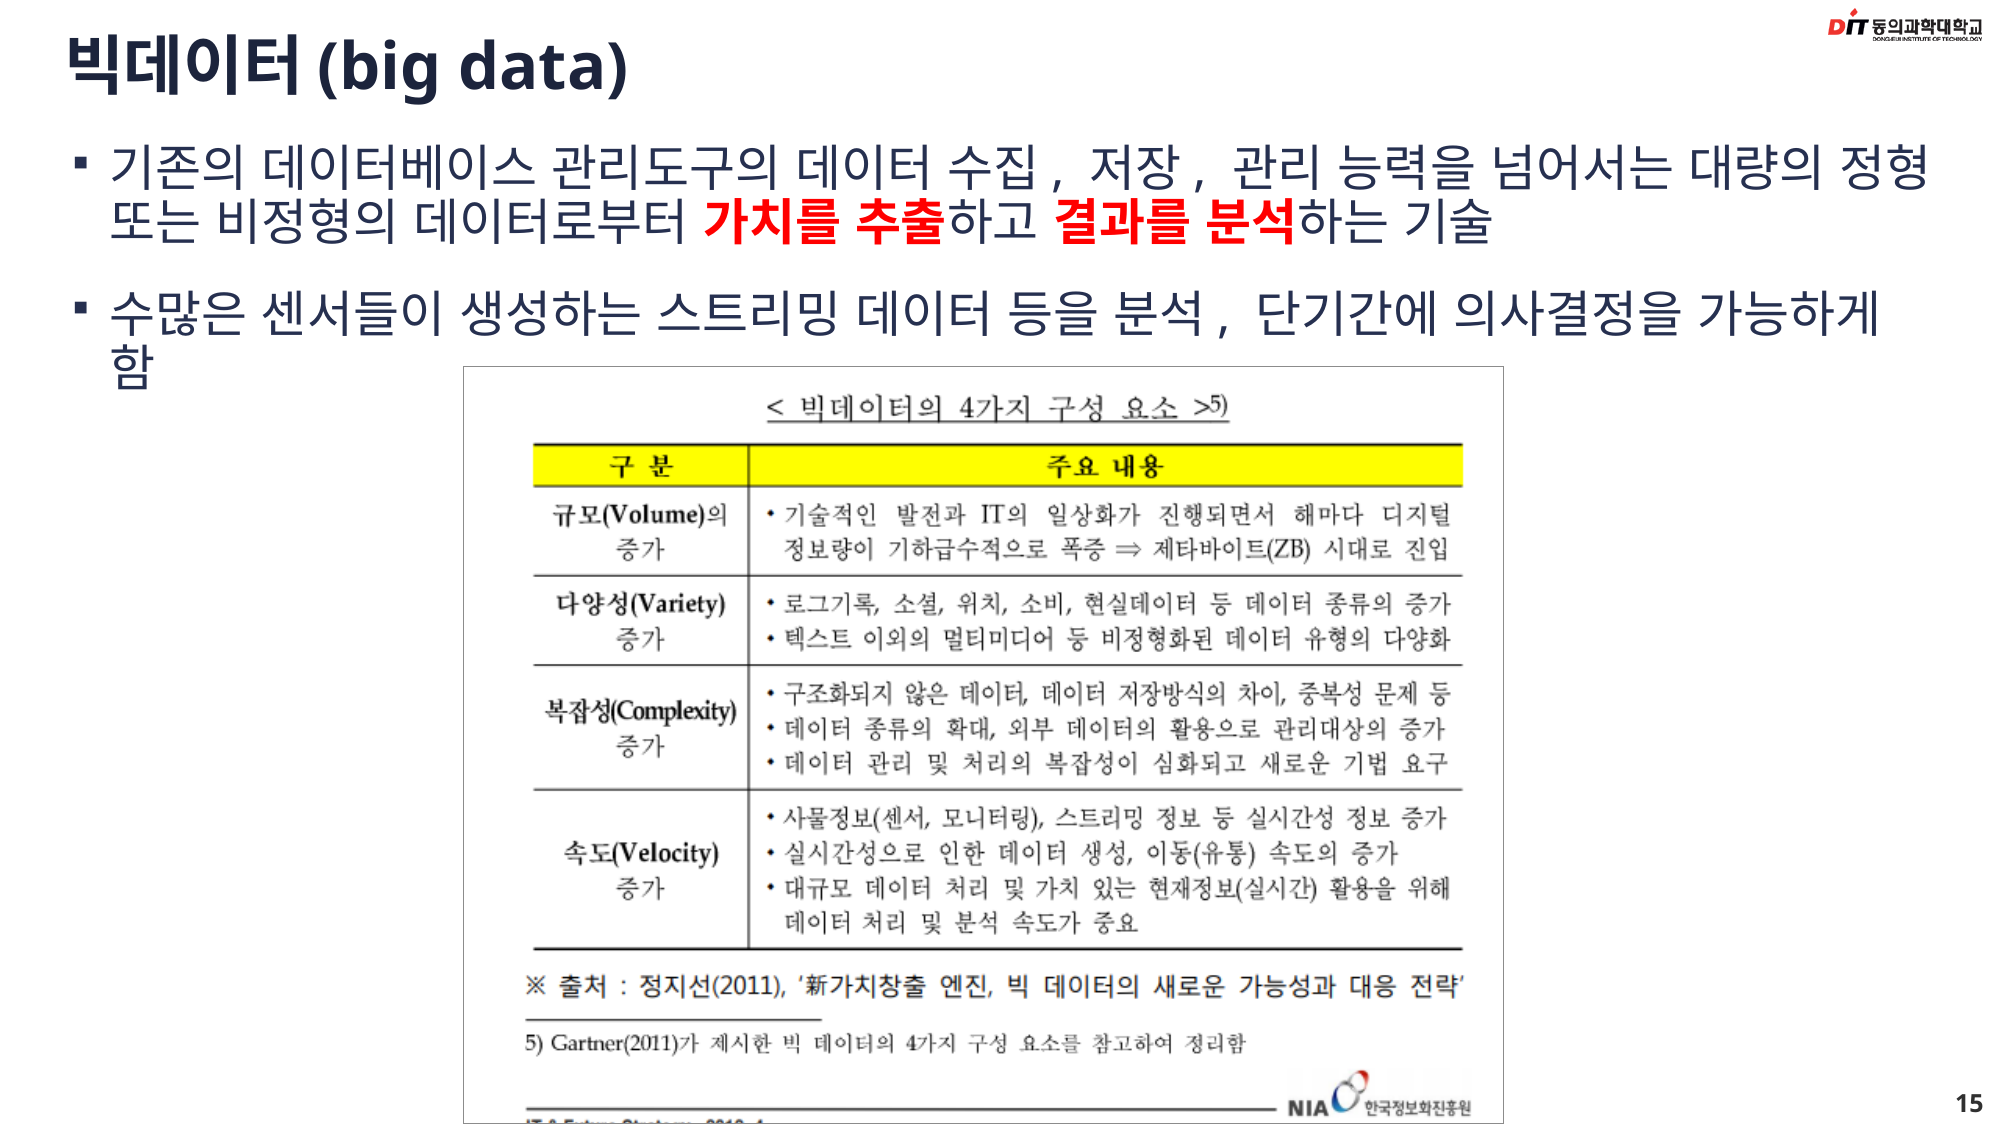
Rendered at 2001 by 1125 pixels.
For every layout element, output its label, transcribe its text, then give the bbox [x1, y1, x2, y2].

slide_number 15 [1893, 1085, 1999, 1124]
picture [1828, 8, 1982, 41]
list 기존의 데이터베이스 관리도구의 데이터 수집, 저장, 관리 능력을 넘어서는 대량의 정형 또는 비정형의 데이터로부터 가치를 추출하고 결과를 분석하는 기술 수많은 센서들이 생성하는 스트리밍 데이터 등을 분석, 단기간에 의사결정을 가능하게 함 [49, 136, 1951, 1062]
picture [463, 366, 1504, 1124]
title 빅데이터(big data) [49, 24, 1951, 111]
